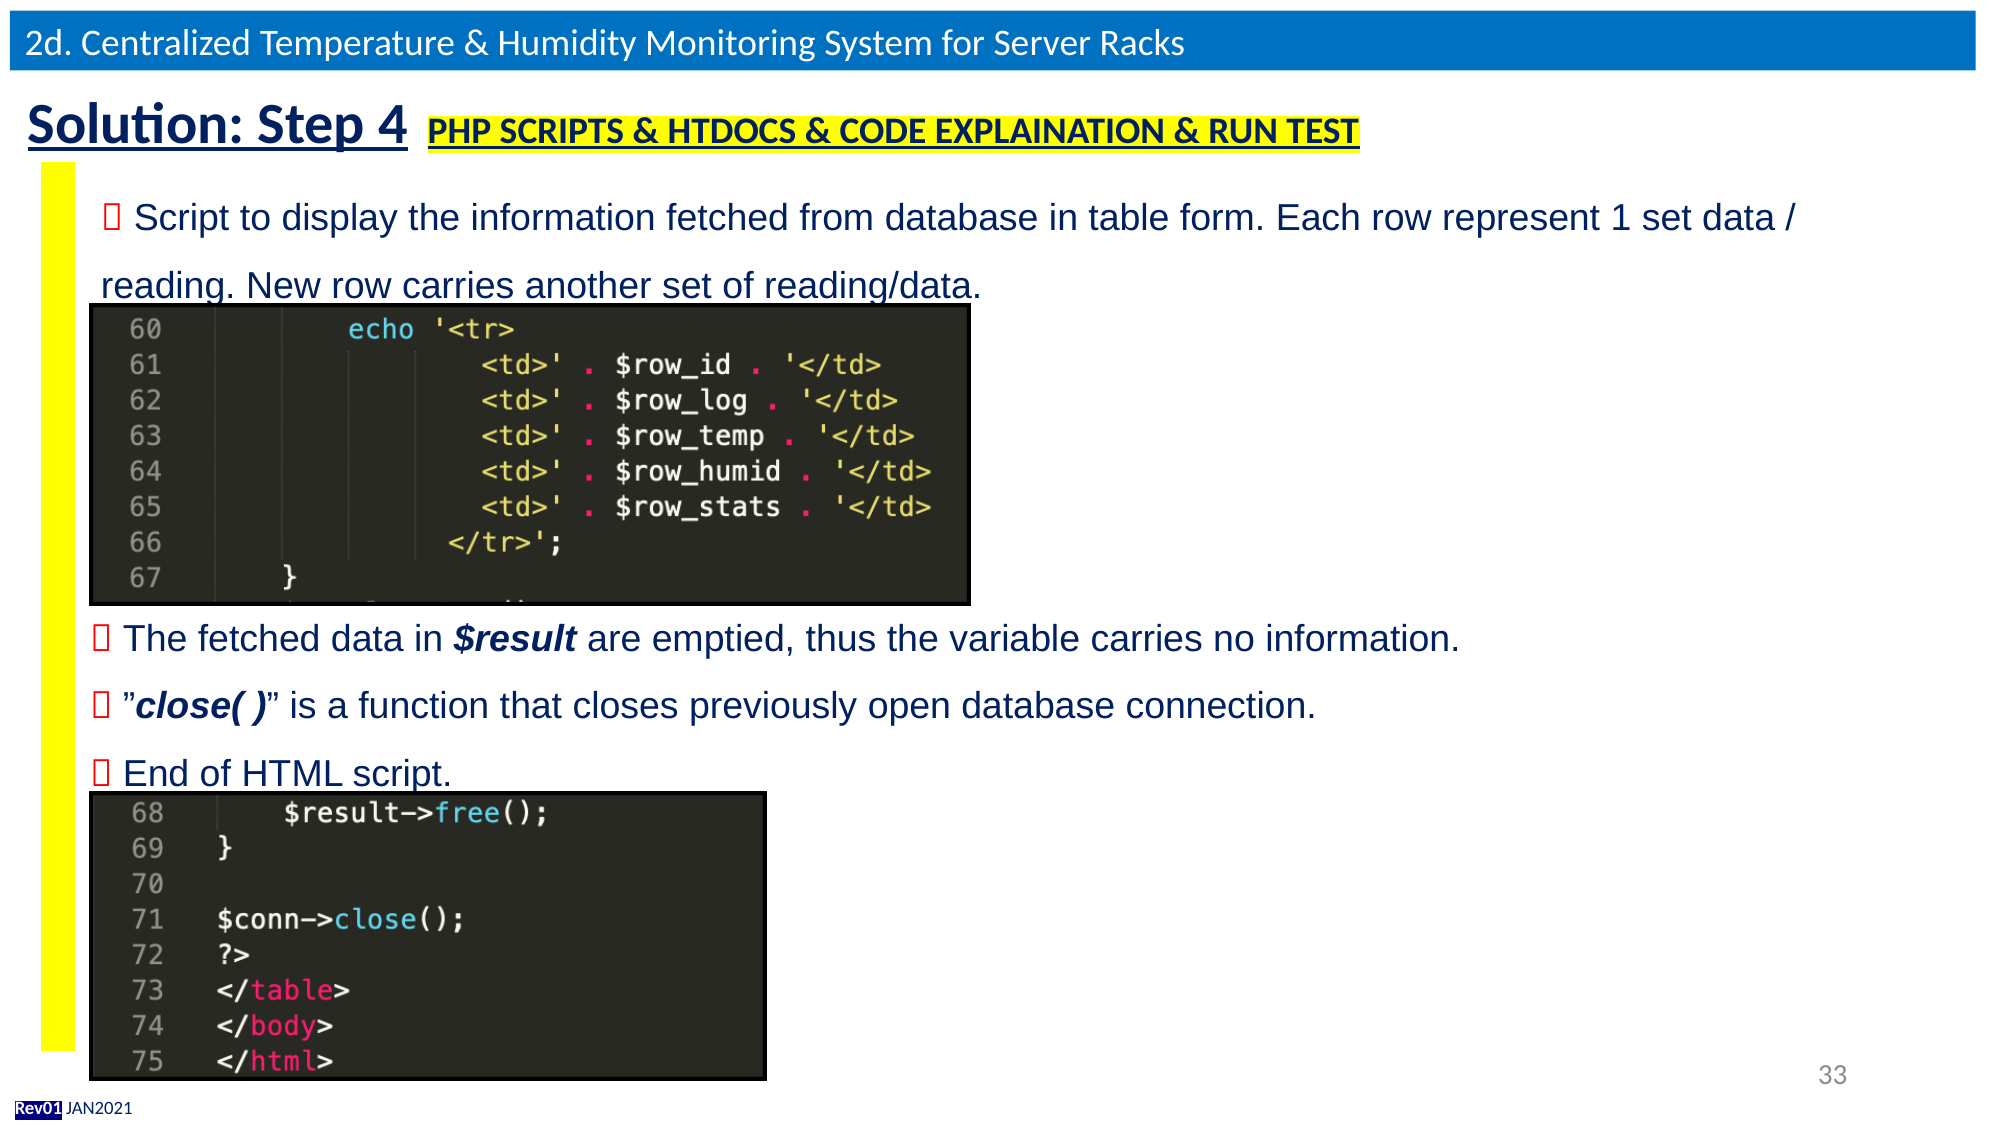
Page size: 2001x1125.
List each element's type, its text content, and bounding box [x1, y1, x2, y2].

text_box Solution: Step 4 [12, 77, 423, 163]
text_box Rev01 JAN2021 [0, 1088, 2000, 1125]
slide_number 33 [1412, 1042, 1863, 1088]
text_box [40, 161, 76, 1052]
text_box  Script to display the information fetched from database in table form. Each row represent 1 set data / reading. New row carries another set of reading/data. [86, 163, 1821, 313]
text_box 2d. Centralized Temperature & Humidity Monitoring System for Server Racks [9, 10, 1976, 71]
picture [89, 791, 767, 1081]
text_box PHP SCRIPTS & HTDOCS & CODE EXPLAINATION & RUN TEST [412, 98, 1375, 159]
picture [89, 303, 971, 606]
text_box  The fetched data in $result are emptied, thus the variable carries no information.  ”close( )” is a function that closes previously open database connection.  End of HTML script. [76, 584, 1810, 802]
